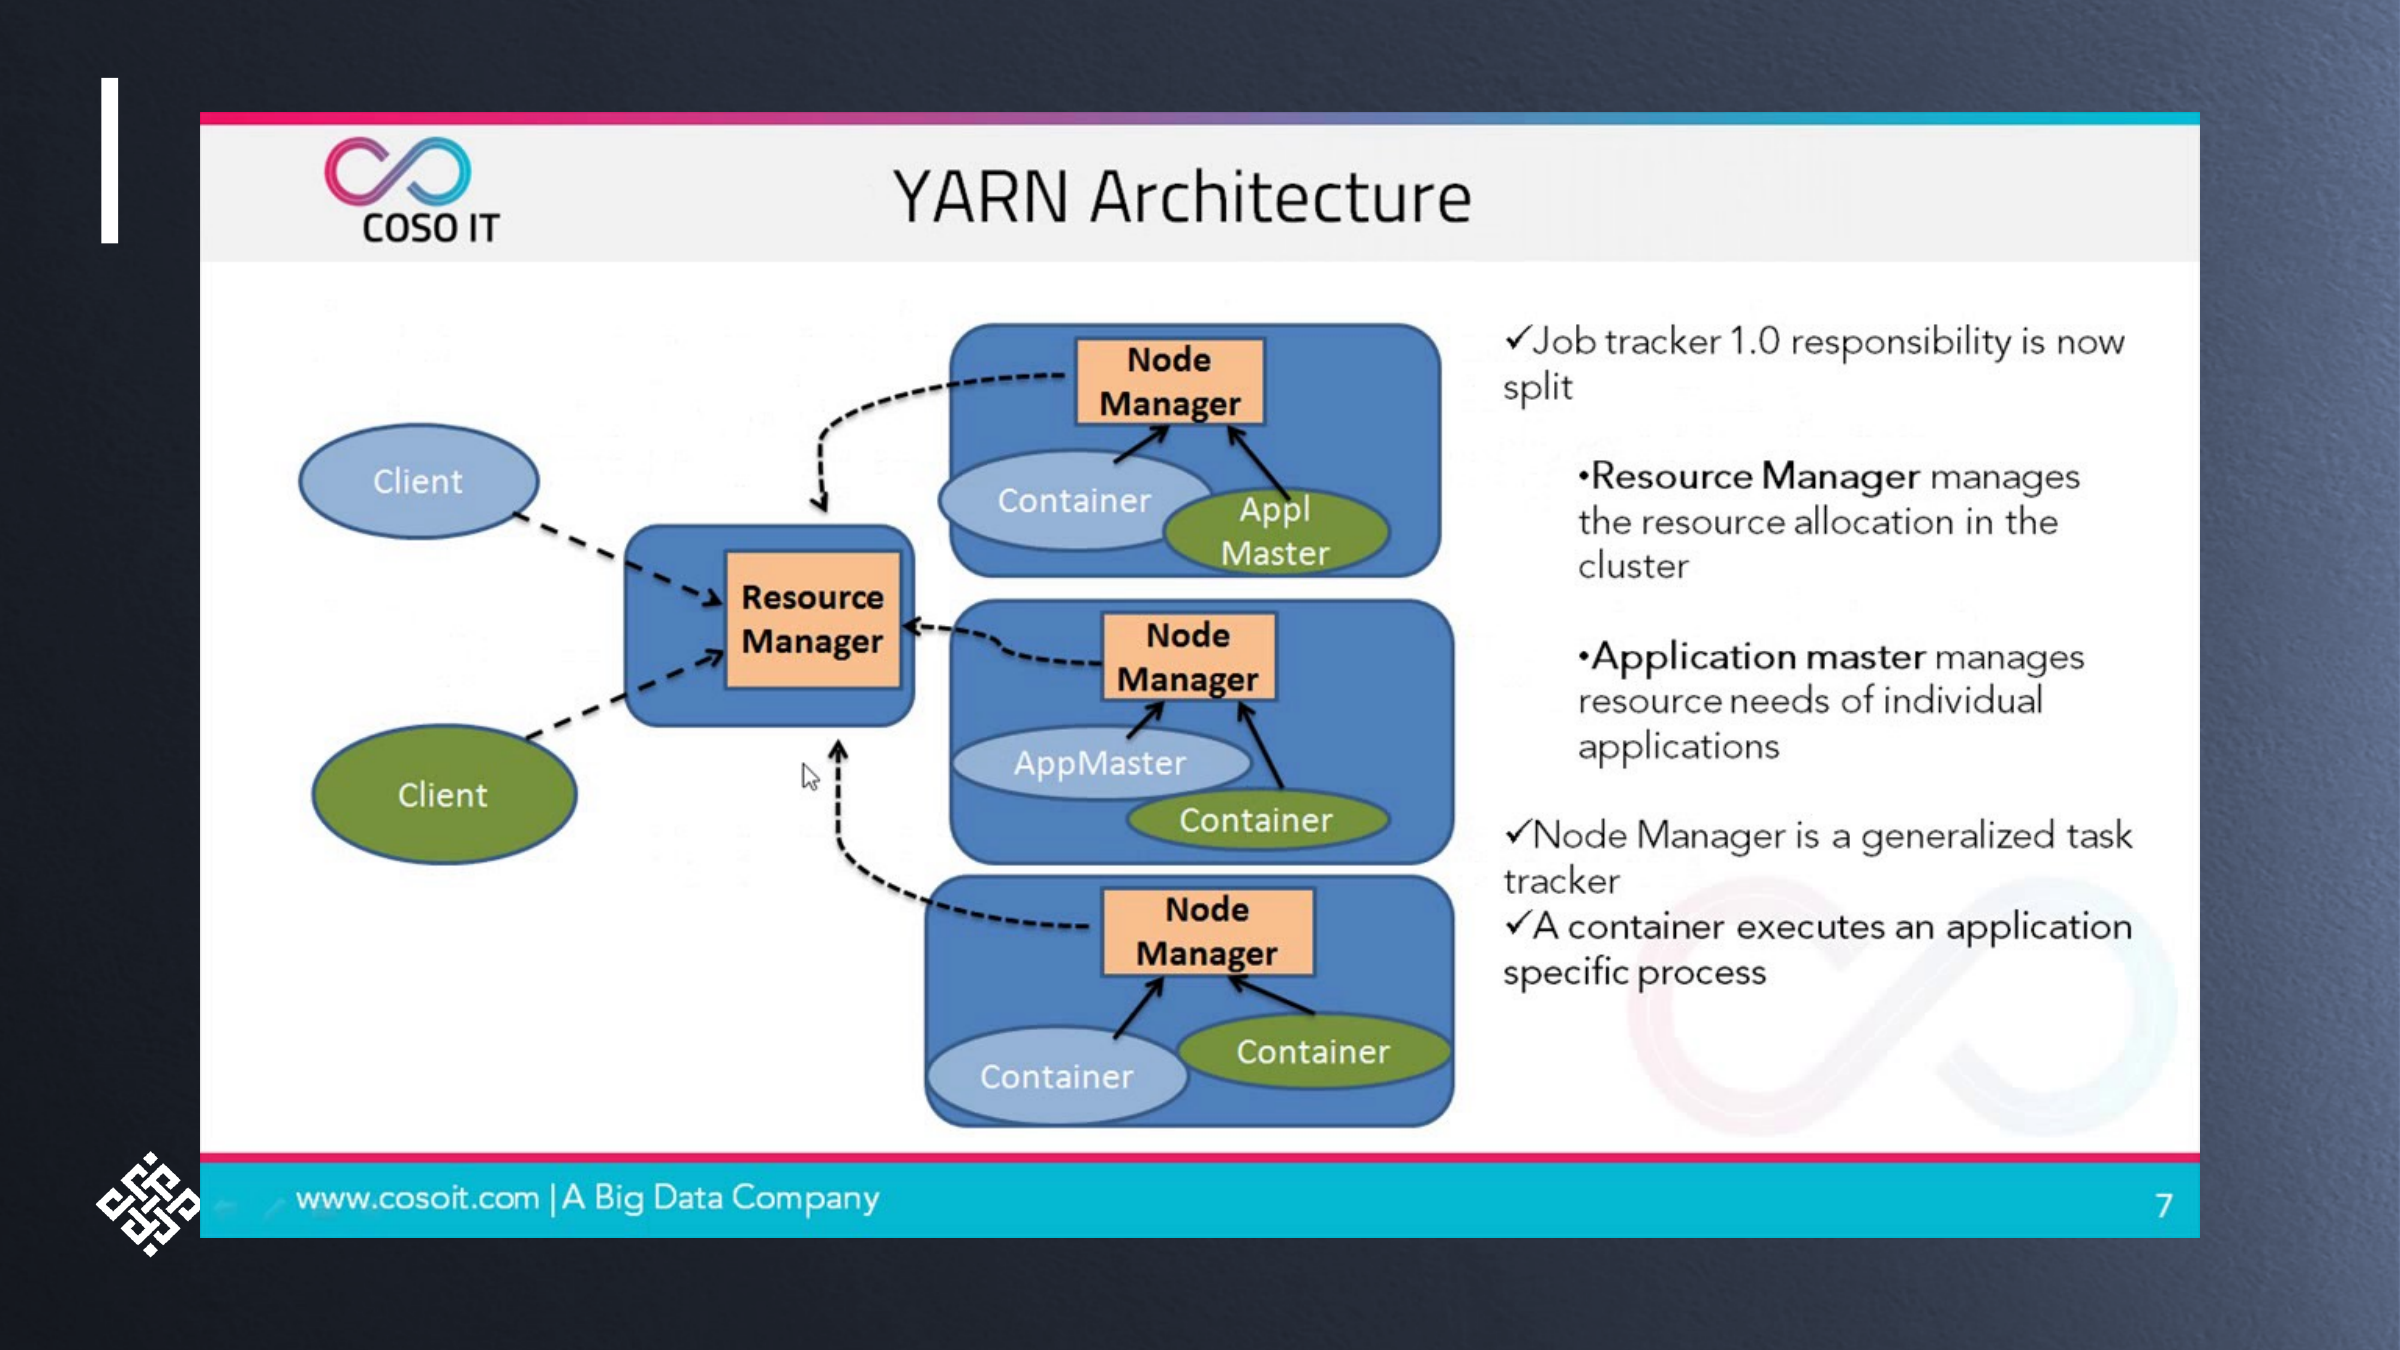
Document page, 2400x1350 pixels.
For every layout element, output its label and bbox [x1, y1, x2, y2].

picture [62, 112, 2201, 1350]
